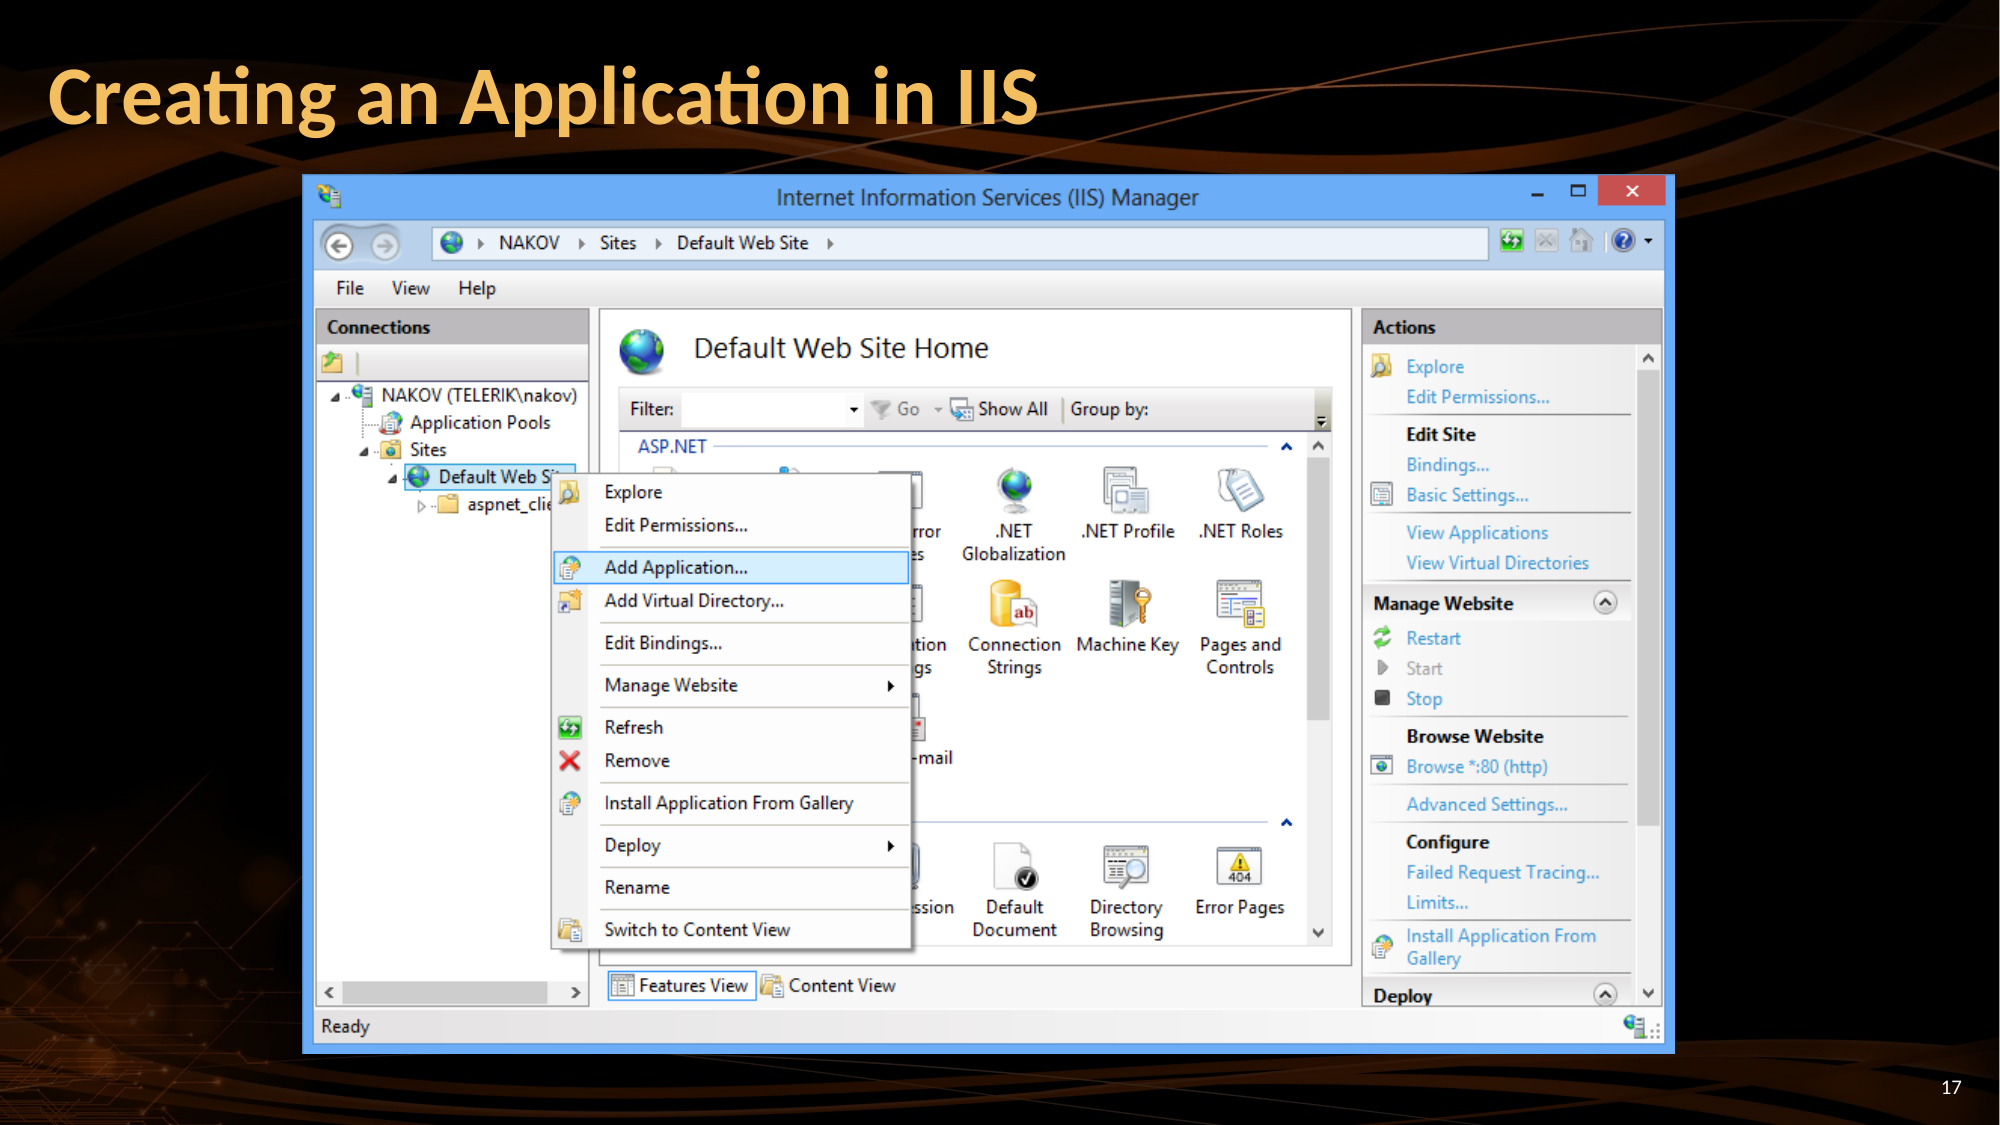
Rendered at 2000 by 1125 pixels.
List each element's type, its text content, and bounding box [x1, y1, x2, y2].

slide_number 17 [1897, 1070, 1968, 1103]
picture [0, 0, 2000, 1125]
title Creating an Application in IIS [30, 6, 1602, 189]
